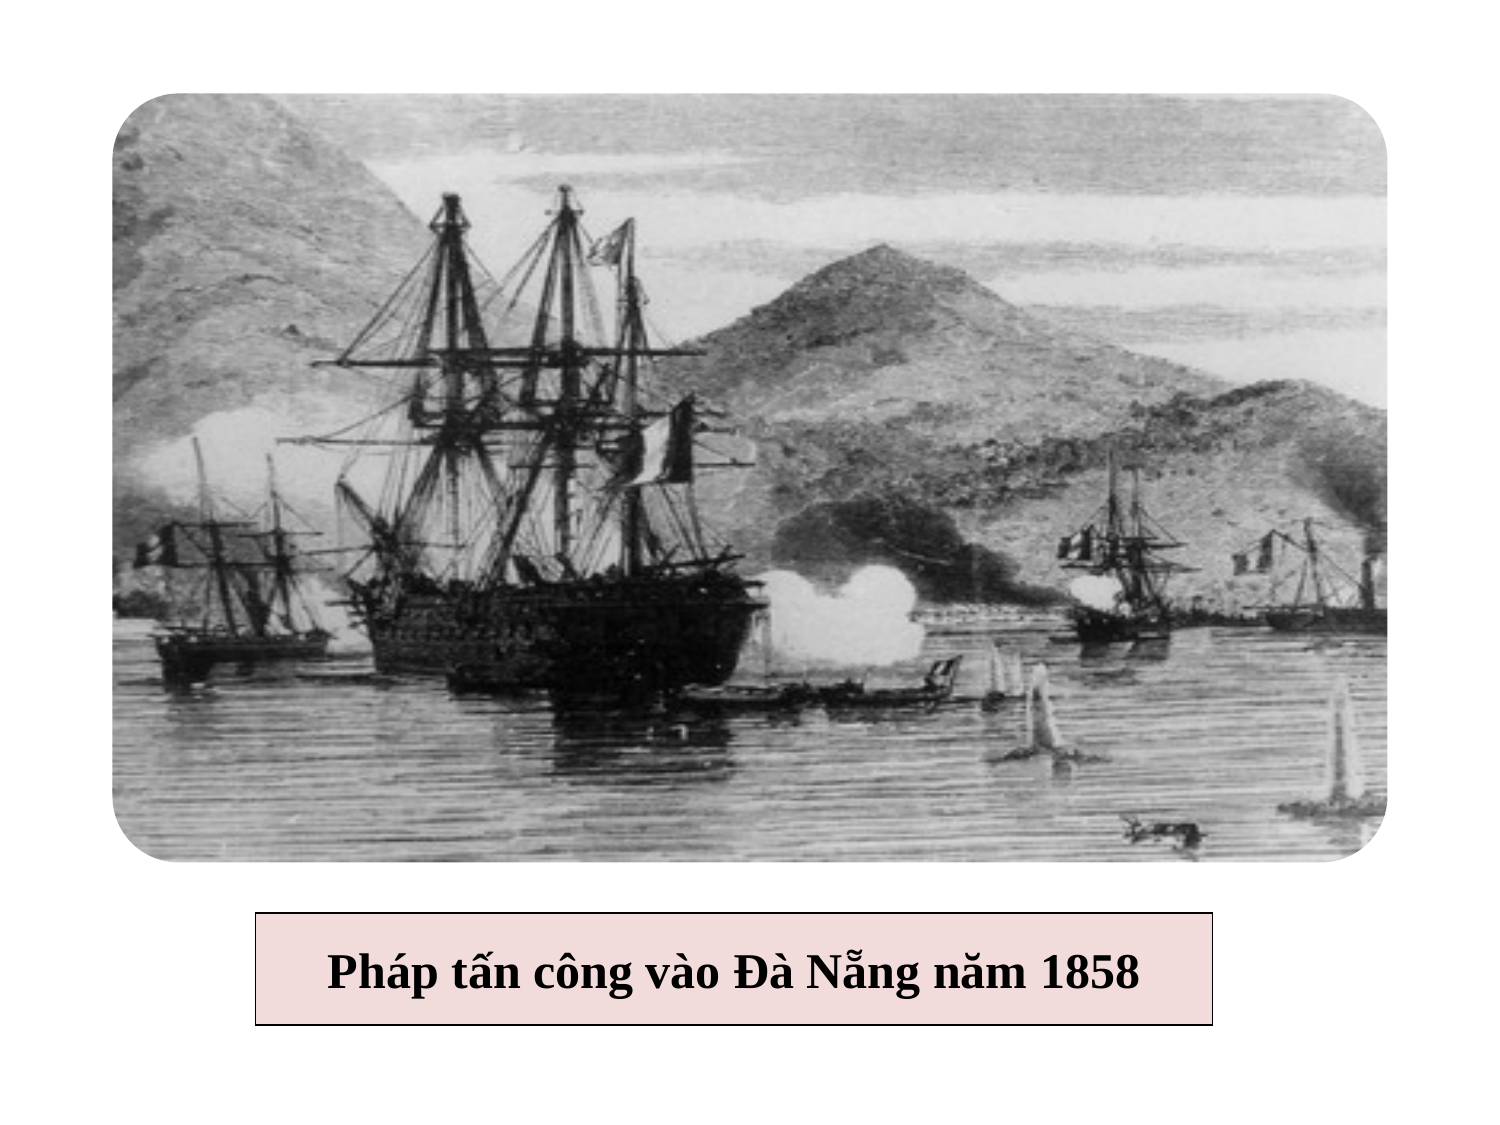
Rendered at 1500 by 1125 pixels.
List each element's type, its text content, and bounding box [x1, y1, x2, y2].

picture [112, 93, 1388, 863]
text_box Pháp tấn công vào Đà Nẵng năm 1858 [255, 912, 1213, 1025]
